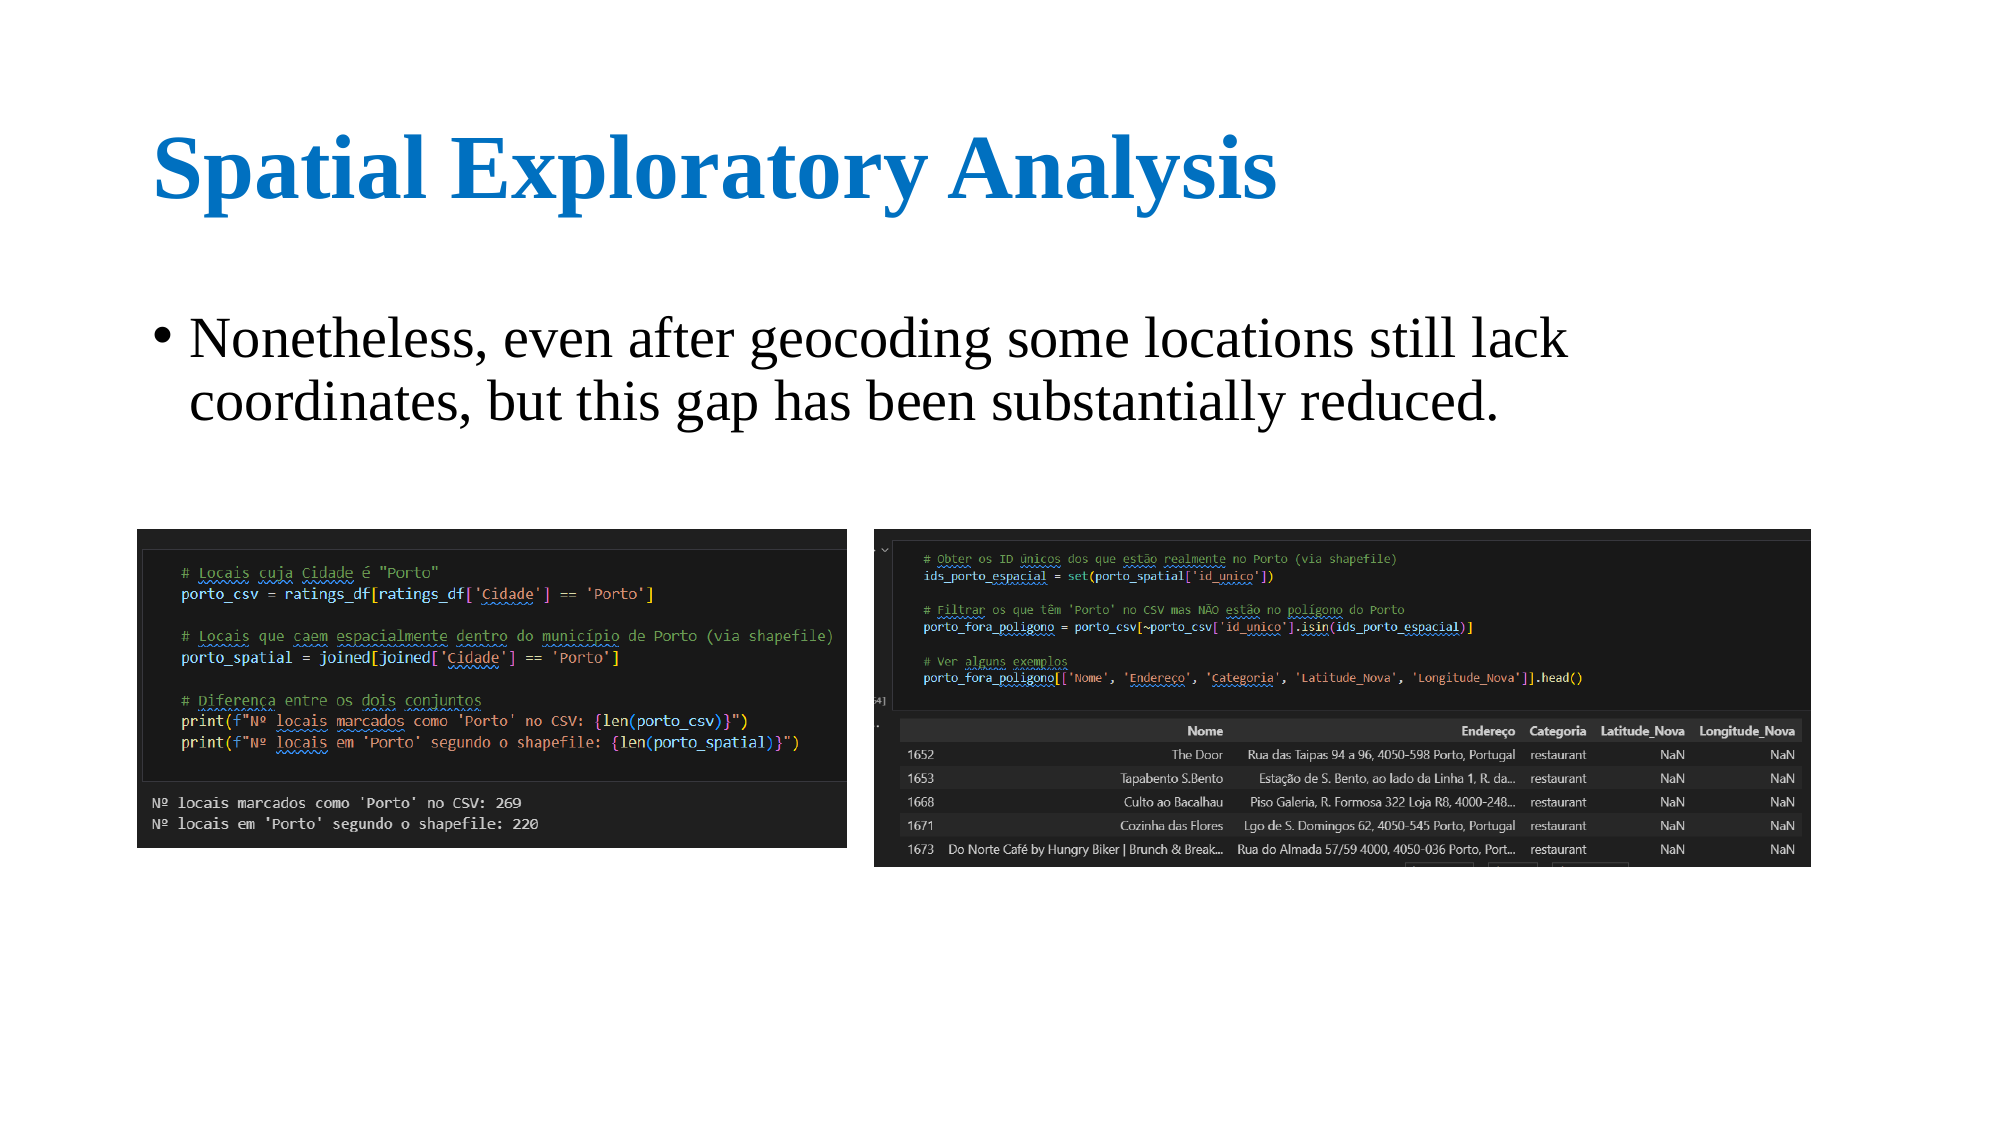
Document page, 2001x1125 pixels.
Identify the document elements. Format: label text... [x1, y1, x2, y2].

picture [873, 528, 1812, 867]
picture [136, 528, 848, 849]
title Spatial Exploratory Analysis [137, 59, 1863, 278]
list Nonetheless, even after geocoding some locations still lack coordinates, but this gap has been substantially reduced. [137, 299, 1863, 637]
